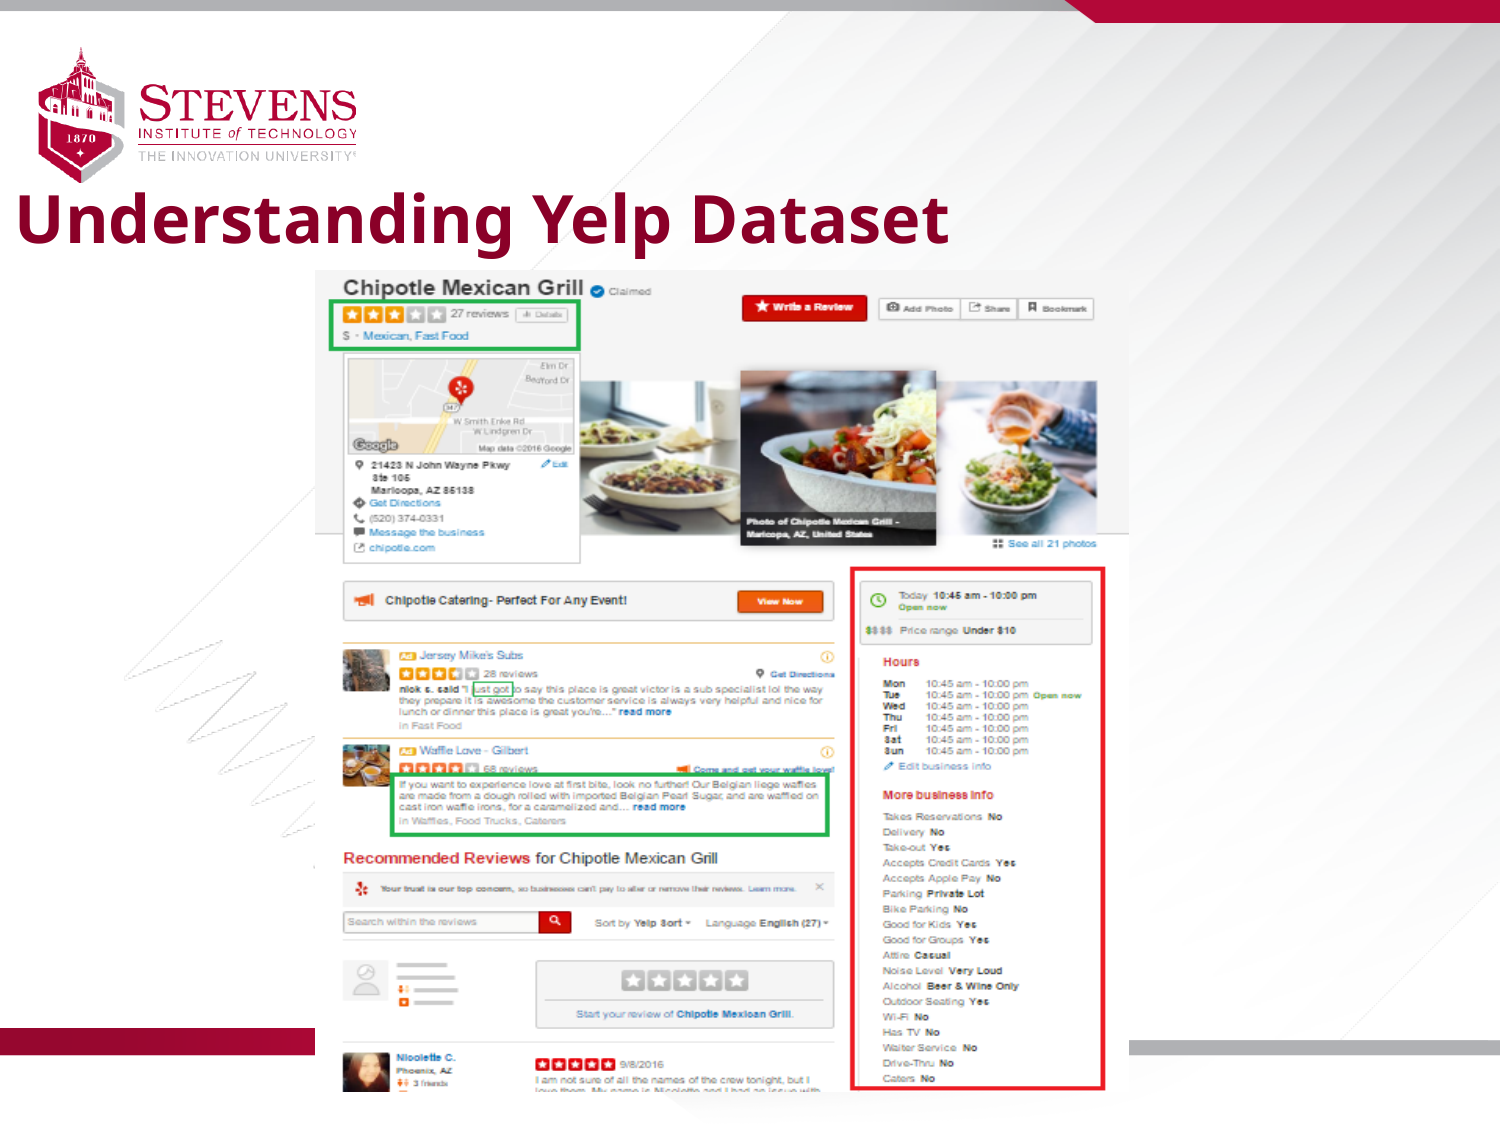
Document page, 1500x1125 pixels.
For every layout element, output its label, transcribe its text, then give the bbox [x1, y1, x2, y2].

picture [0, 0, 1500, 1125]
list Understanding Yelp Dataset [0, 169, 1031, 333]
